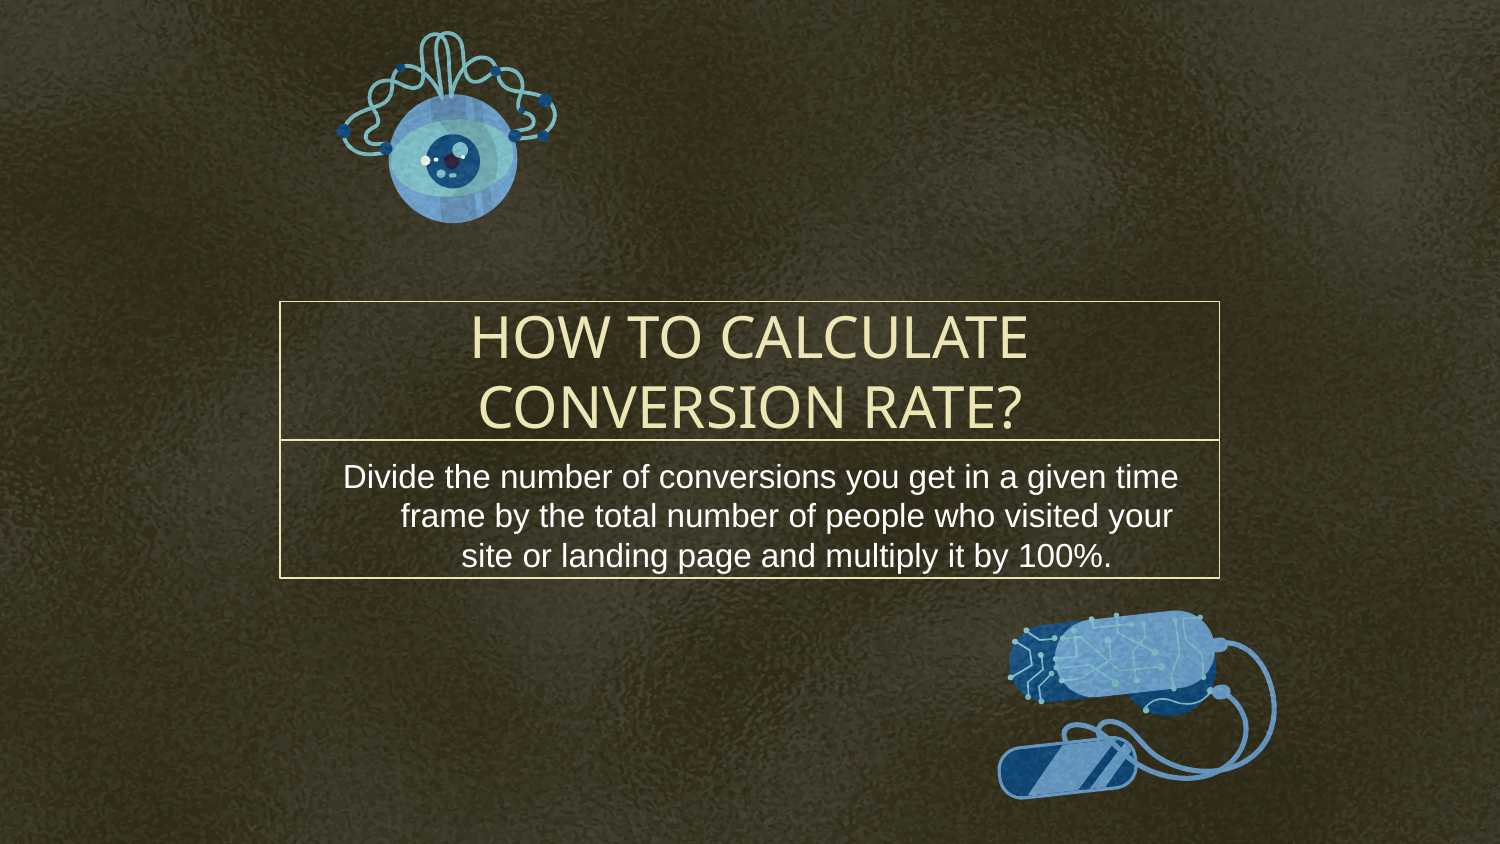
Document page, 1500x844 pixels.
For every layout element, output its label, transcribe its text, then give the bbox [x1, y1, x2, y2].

subtitle Divide the number of conversions you get in a given time frame by the total number of people who visited your site or landing page and multiply it by 100%. [279, 439, 1220, 579]
title HOW TO CALCULATE CONVERSION RATE? [279, 301, 1220, 439]
